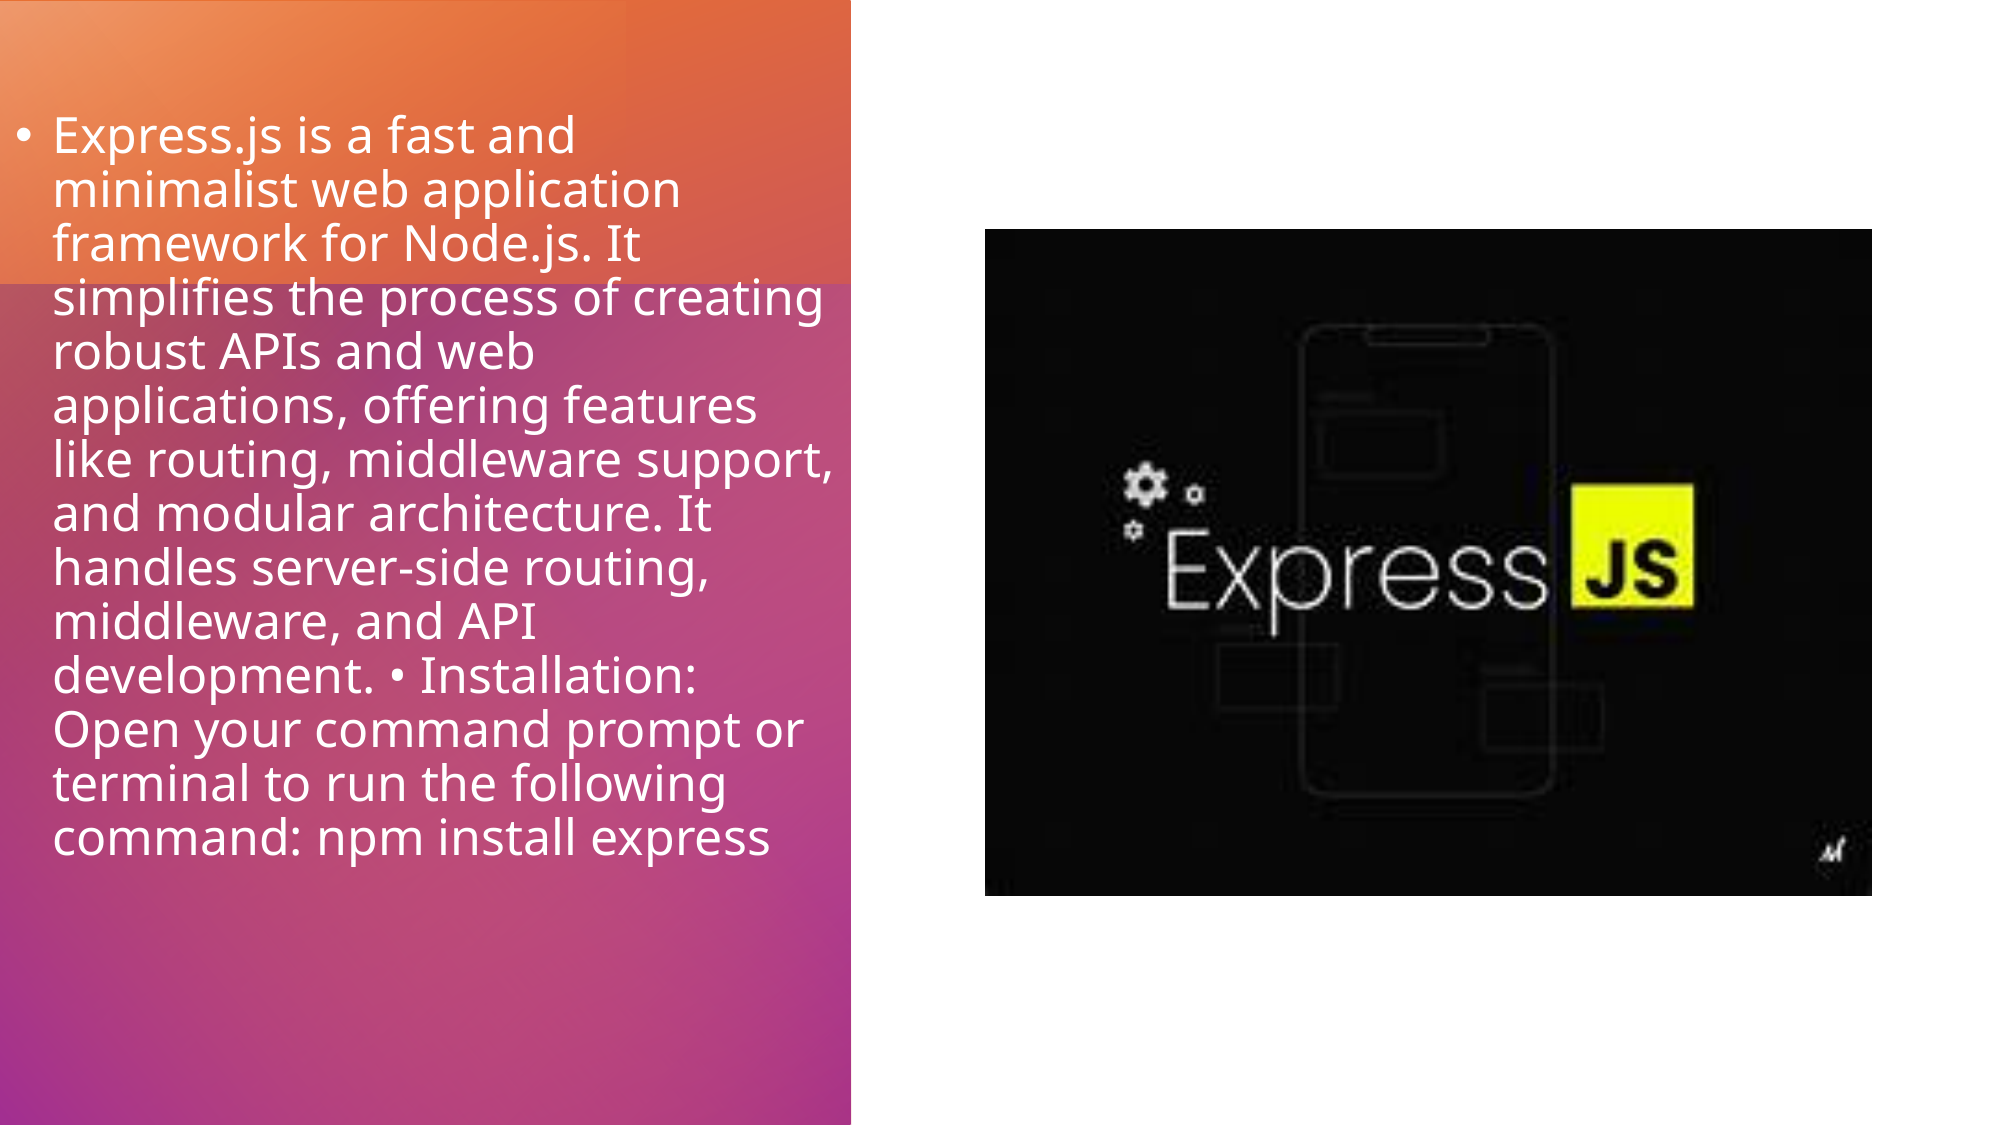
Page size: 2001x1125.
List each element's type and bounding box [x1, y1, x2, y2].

text_box [0, 0, 853, 1125]
picture [984, 229, 1873, 896]
